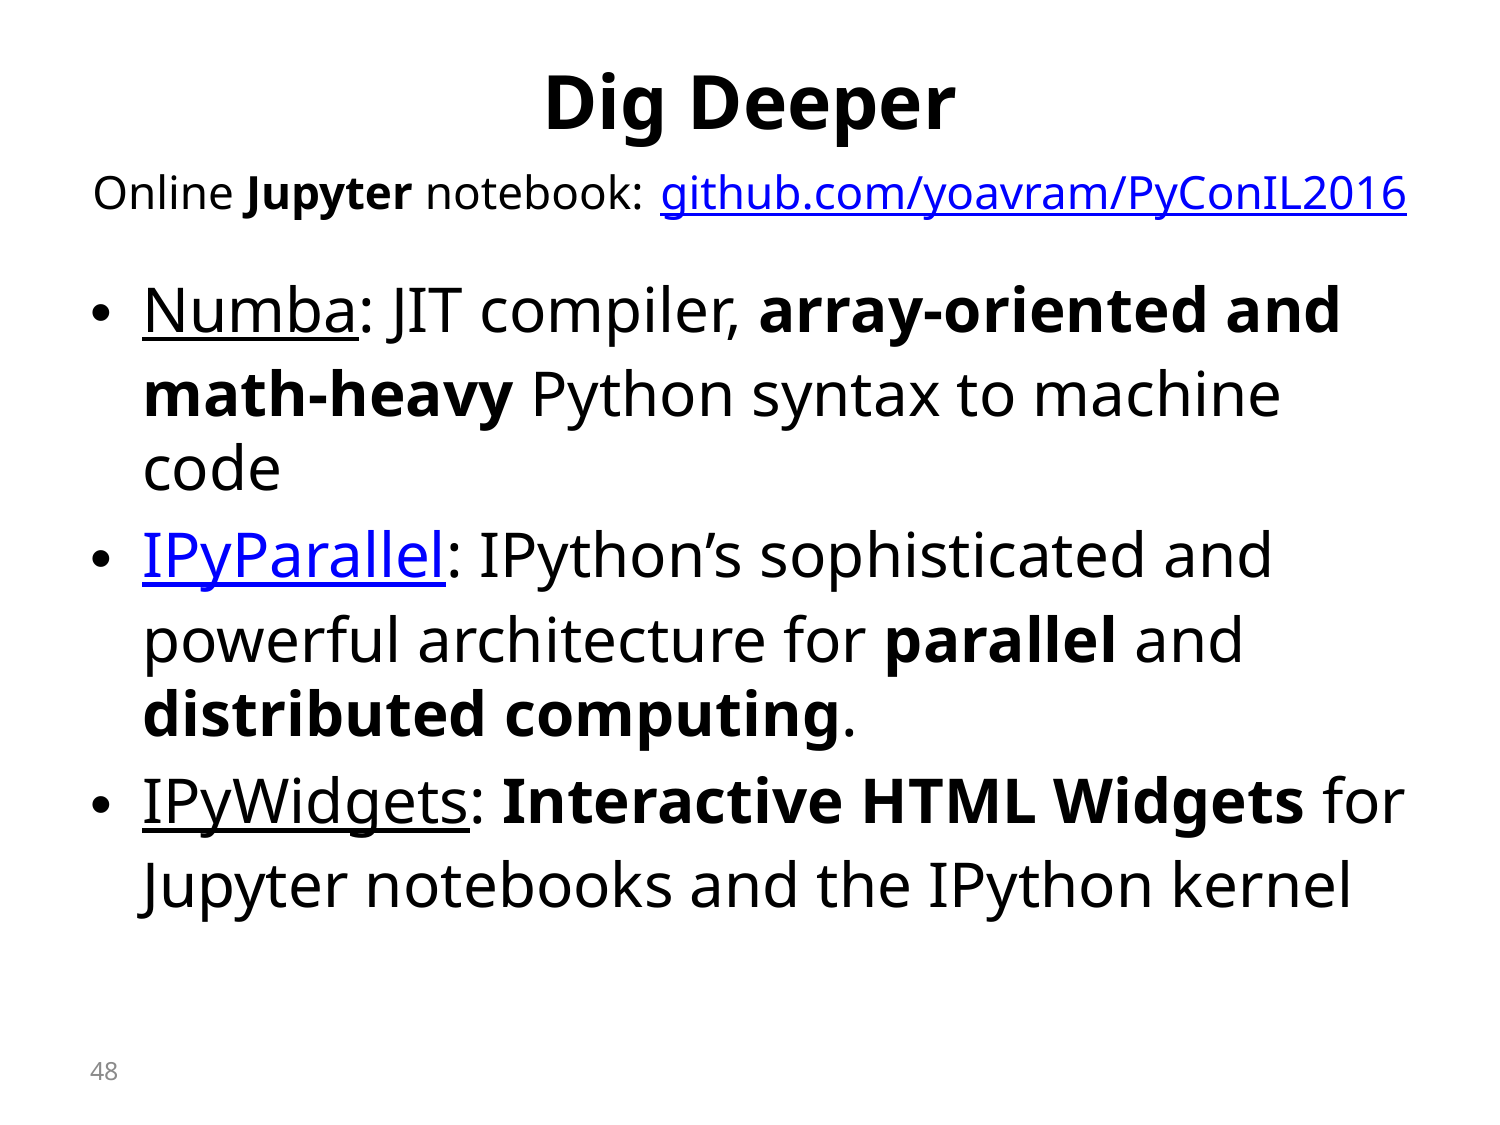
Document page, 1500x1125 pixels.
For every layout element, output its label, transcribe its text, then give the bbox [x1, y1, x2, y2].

slide_number 48 [75, 1042, 425, 1103]
list Numba: JIT compiler, array-oriented and math-heavy Python syntax to machine code IPyParallel: IPython’s sophisticated and powerful architecture for parallel and distributed computing. IPyWidgets: Interactive HTML Widgets for Jupyter notebooks and the IPython kernel [75, 262, 1425, 1005]
title Dig Deeper Online Jupyter notebook: github.com/yoavram/PyConIL2016 [75, 45, 1425, 233]
